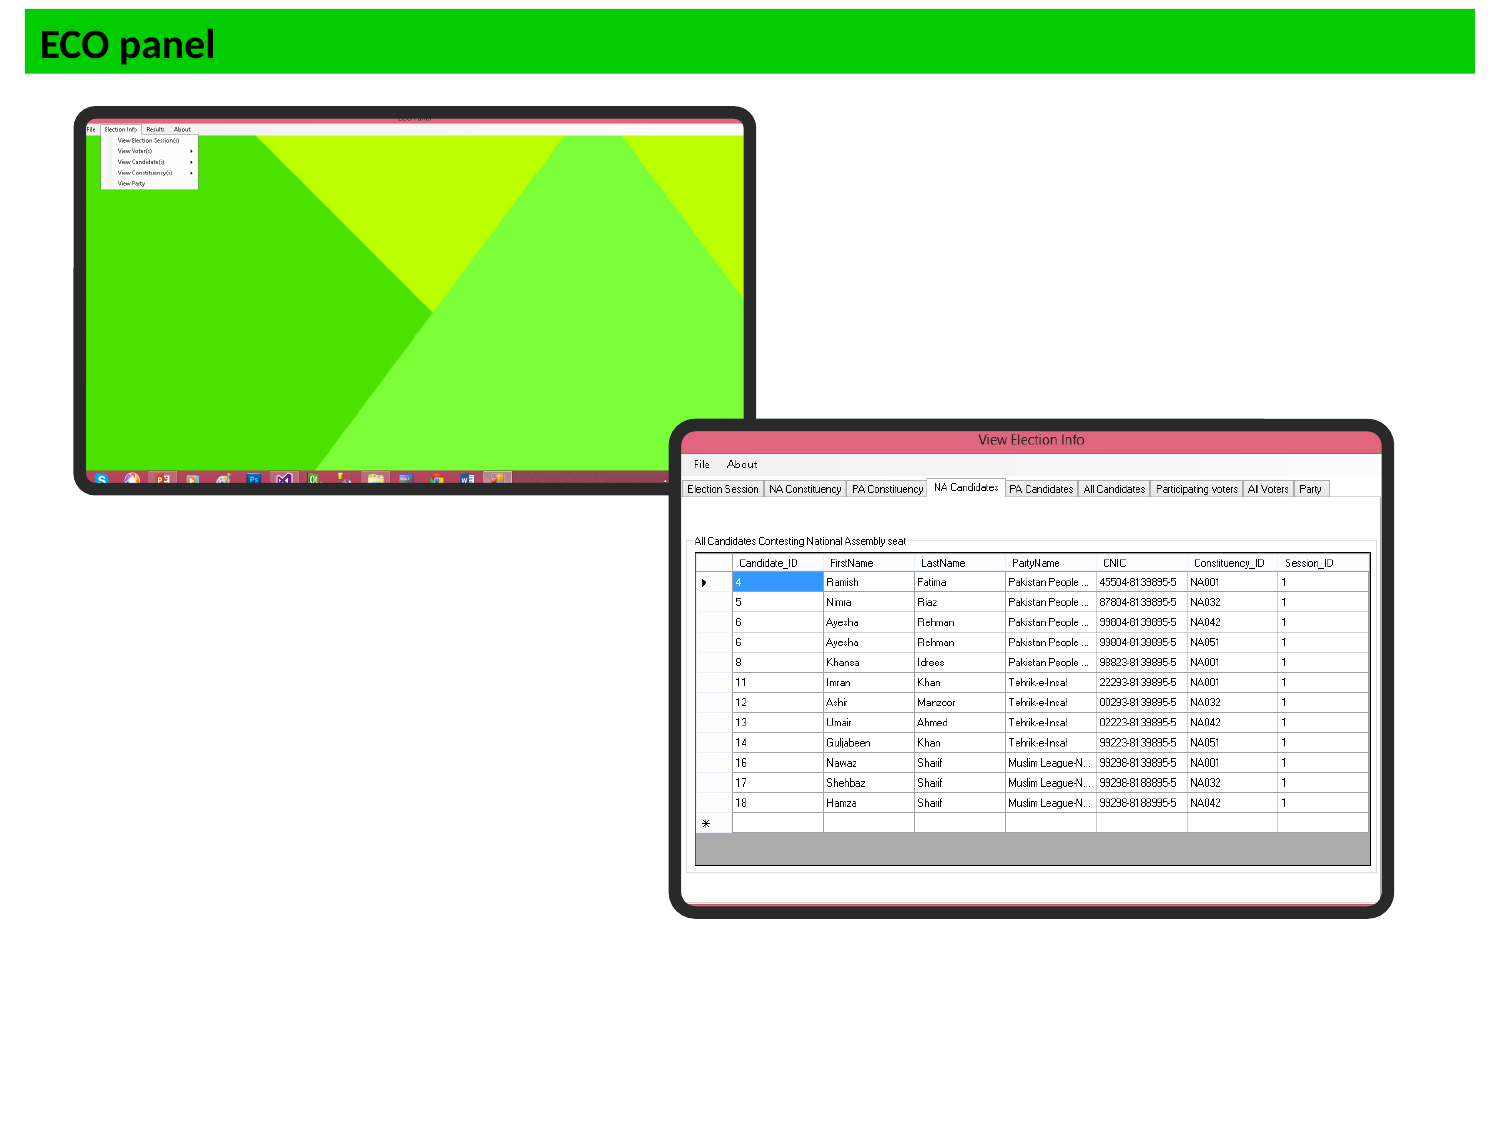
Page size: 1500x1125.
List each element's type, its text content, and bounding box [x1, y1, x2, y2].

picture [79, 112, 1389, 913]
text_box ECO panel [24, 8, 1475, 74]
